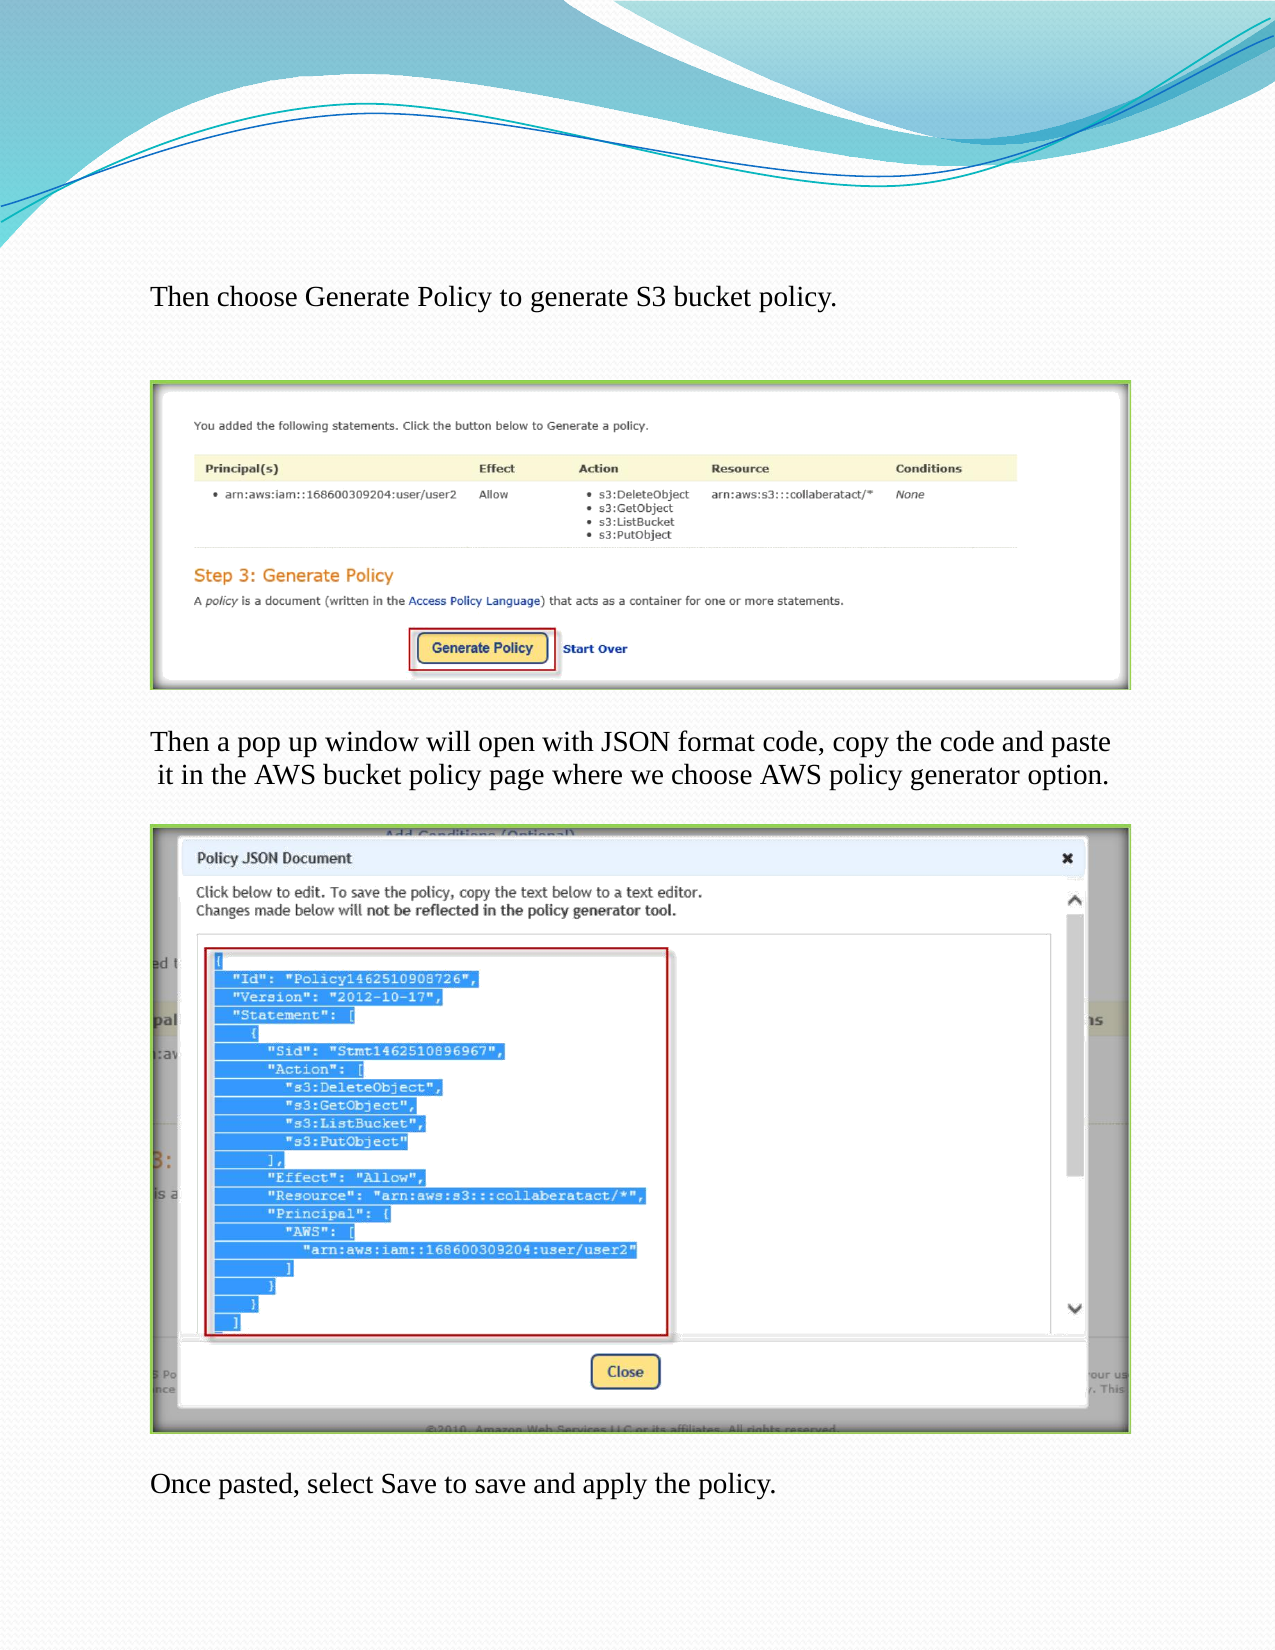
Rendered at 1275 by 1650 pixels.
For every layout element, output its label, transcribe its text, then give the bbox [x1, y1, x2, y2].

text_box Then choose Generate Policy to generate S3 bucket policy. [147, 275, 841, 313]
text_box Once pasted, select Save to save and apply the policy. [147, 1462, 781, 1500]
text_box Then a pop up window will open with JSON format code, copy the code and paste it in the AWS bucket policy page where we choose AWS policy generator option. [147, 719, 1115, 790]
text_box [149, 380, 1132, 690]
text_box [149, 824, 1132, 1434]
